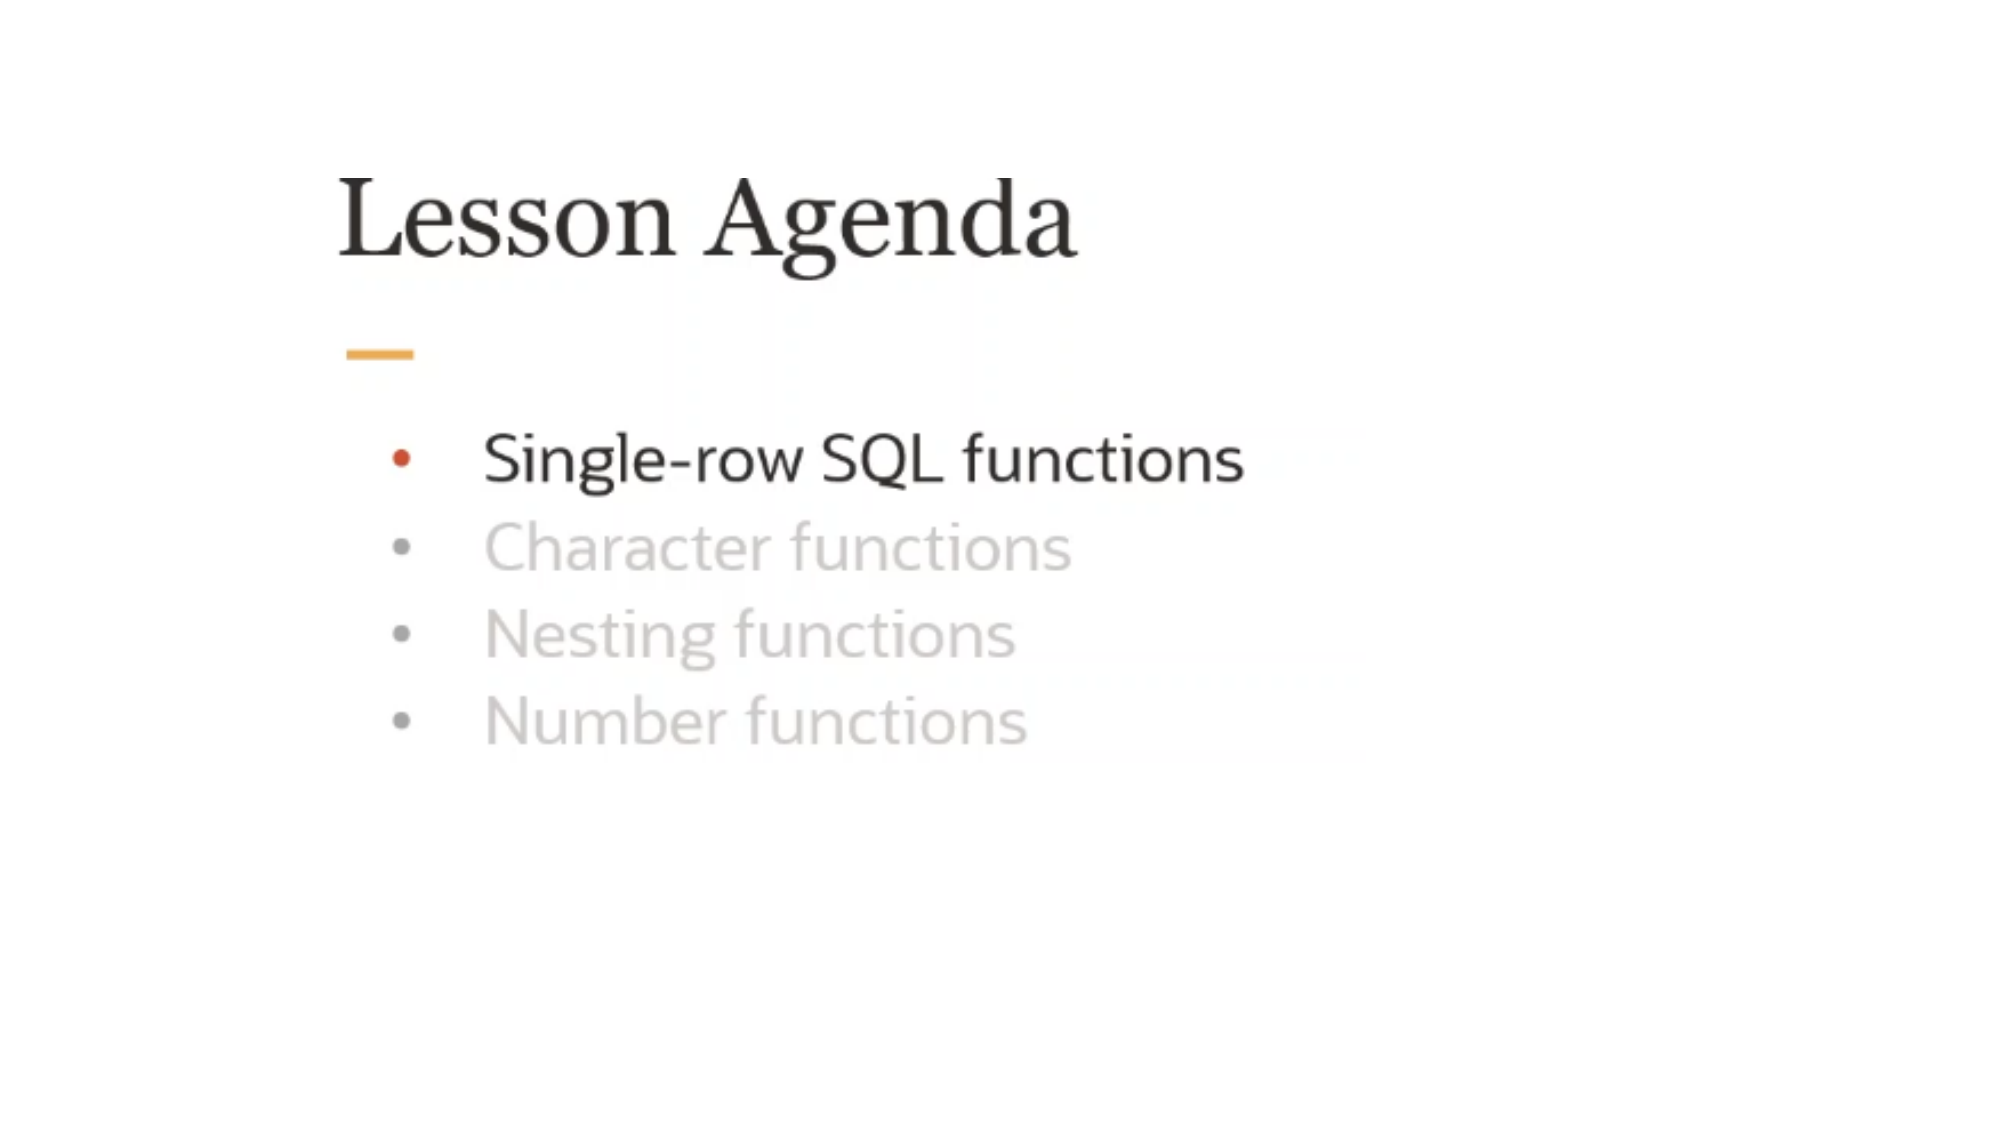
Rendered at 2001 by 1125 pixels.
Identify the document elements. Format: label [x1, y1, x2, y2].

picture [297, 178, 1366, 763]
